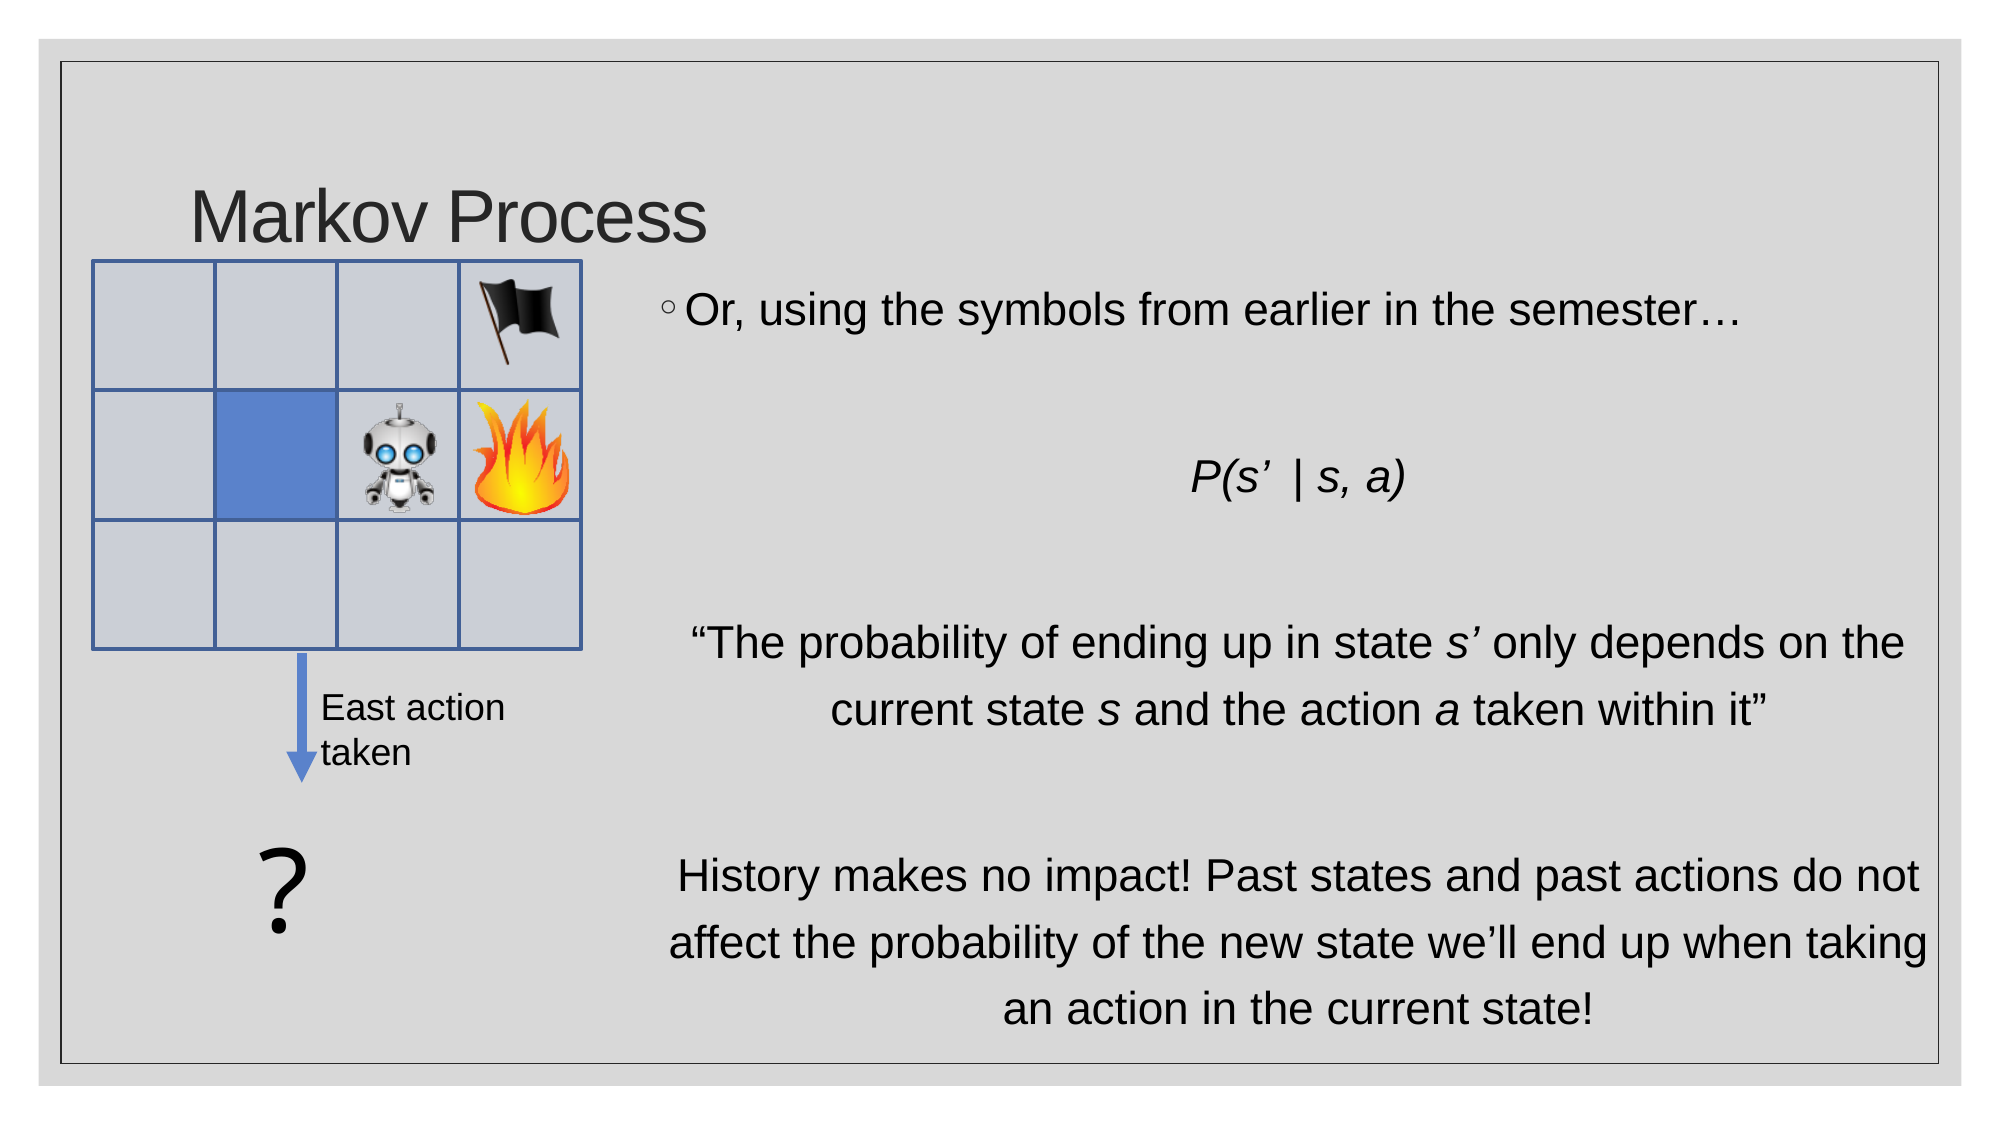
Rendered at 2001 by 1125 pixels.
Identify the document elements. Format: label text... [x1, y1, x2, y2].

text_box East action taken [306, 675, 532, 781]
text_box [92, 260, 582, 650]
list Or, using the symbols from earlier in the semester… P(s’ | s, a) “The probability of ending up in state s’ only depends on the current state s and the action a taken within it” History makes no impact! Past states and past actions do not affect the probability of the new state we’ll end up when taking an action in the current state! [639, 260, 1957, 1048]
title Markov Process [174, 105, 1825, 331]
text_box ? [244, 808, 367, 964]
